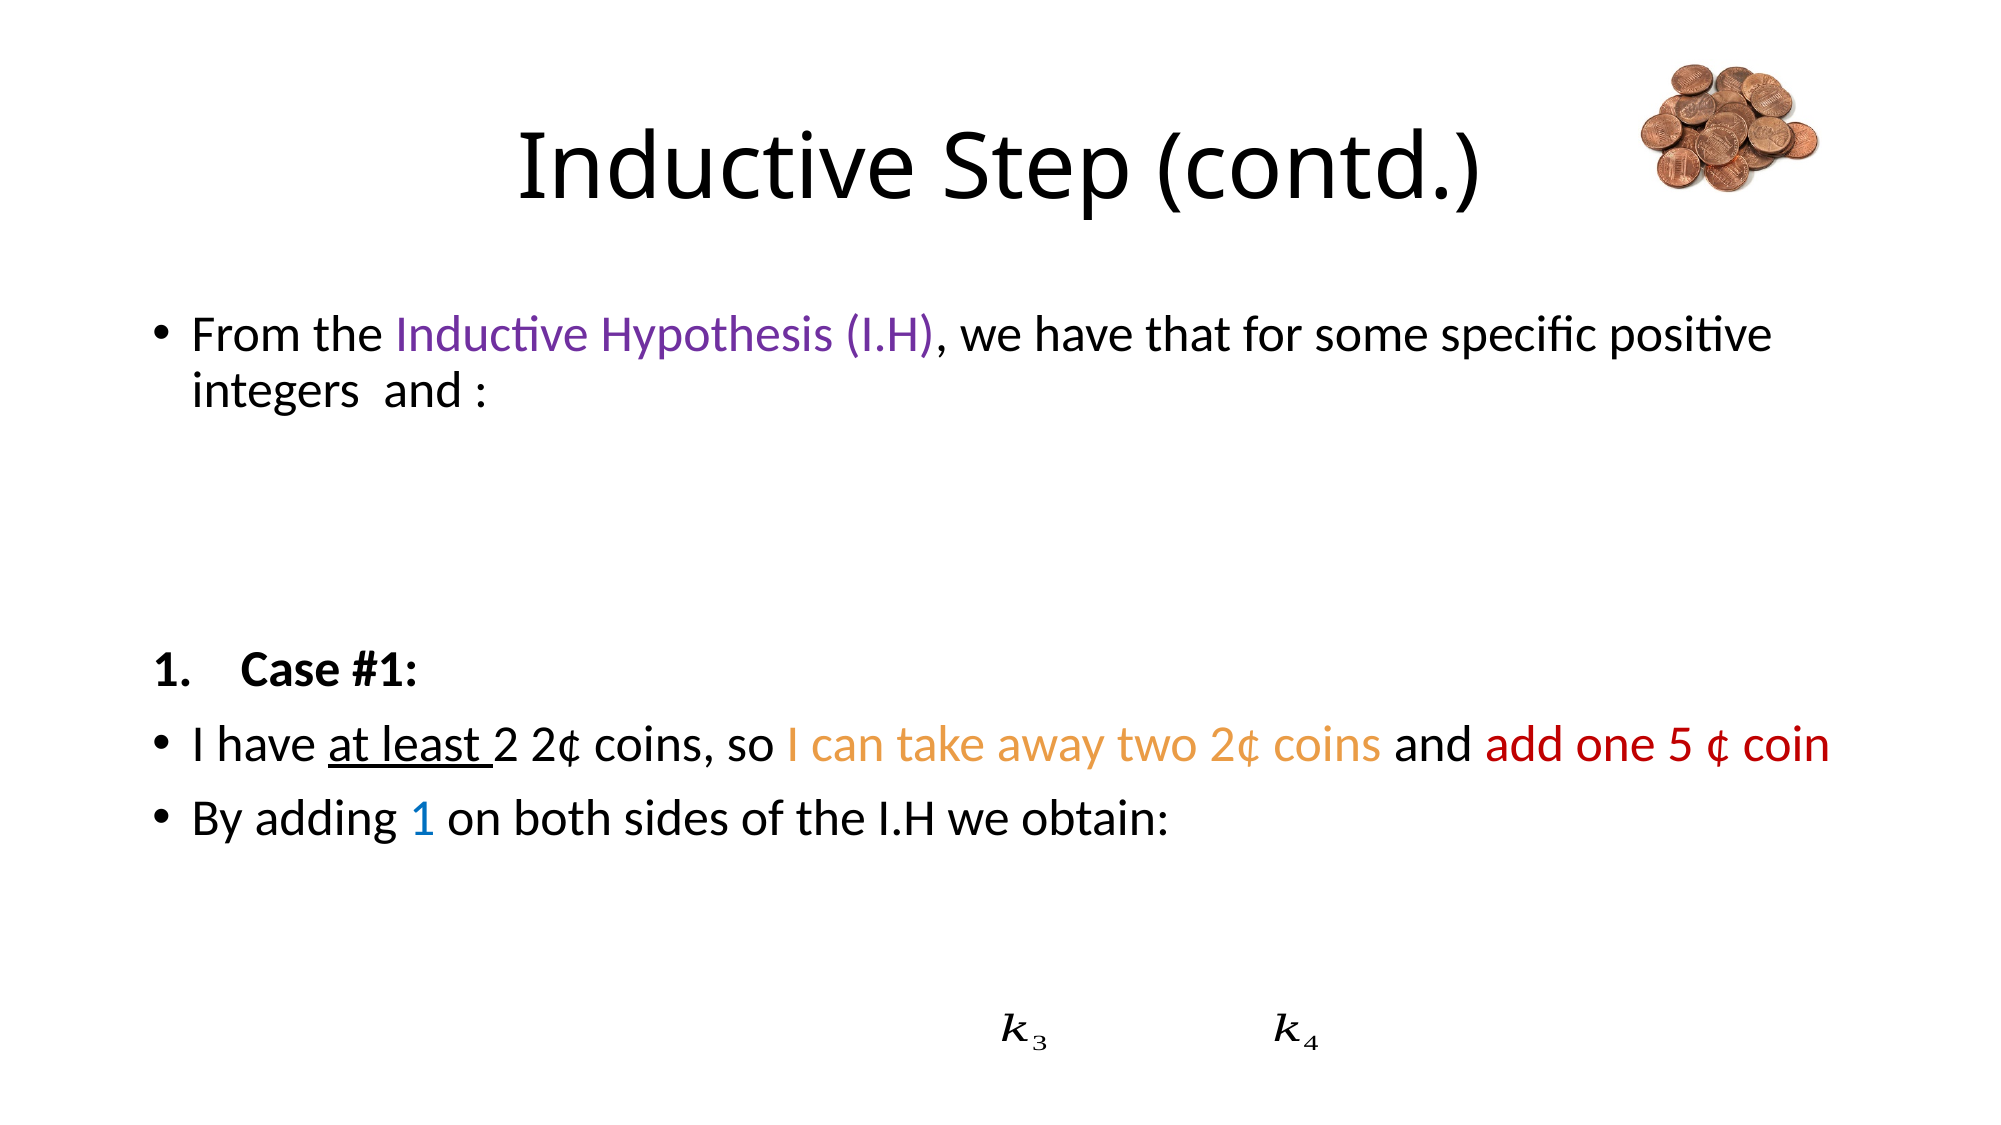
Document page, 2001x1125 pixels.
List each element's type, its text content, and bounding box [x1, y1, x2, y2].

title Inductive Step (contd.) [137, 59, 1863, 278]
picture [1638, 59, 1822, 198]
